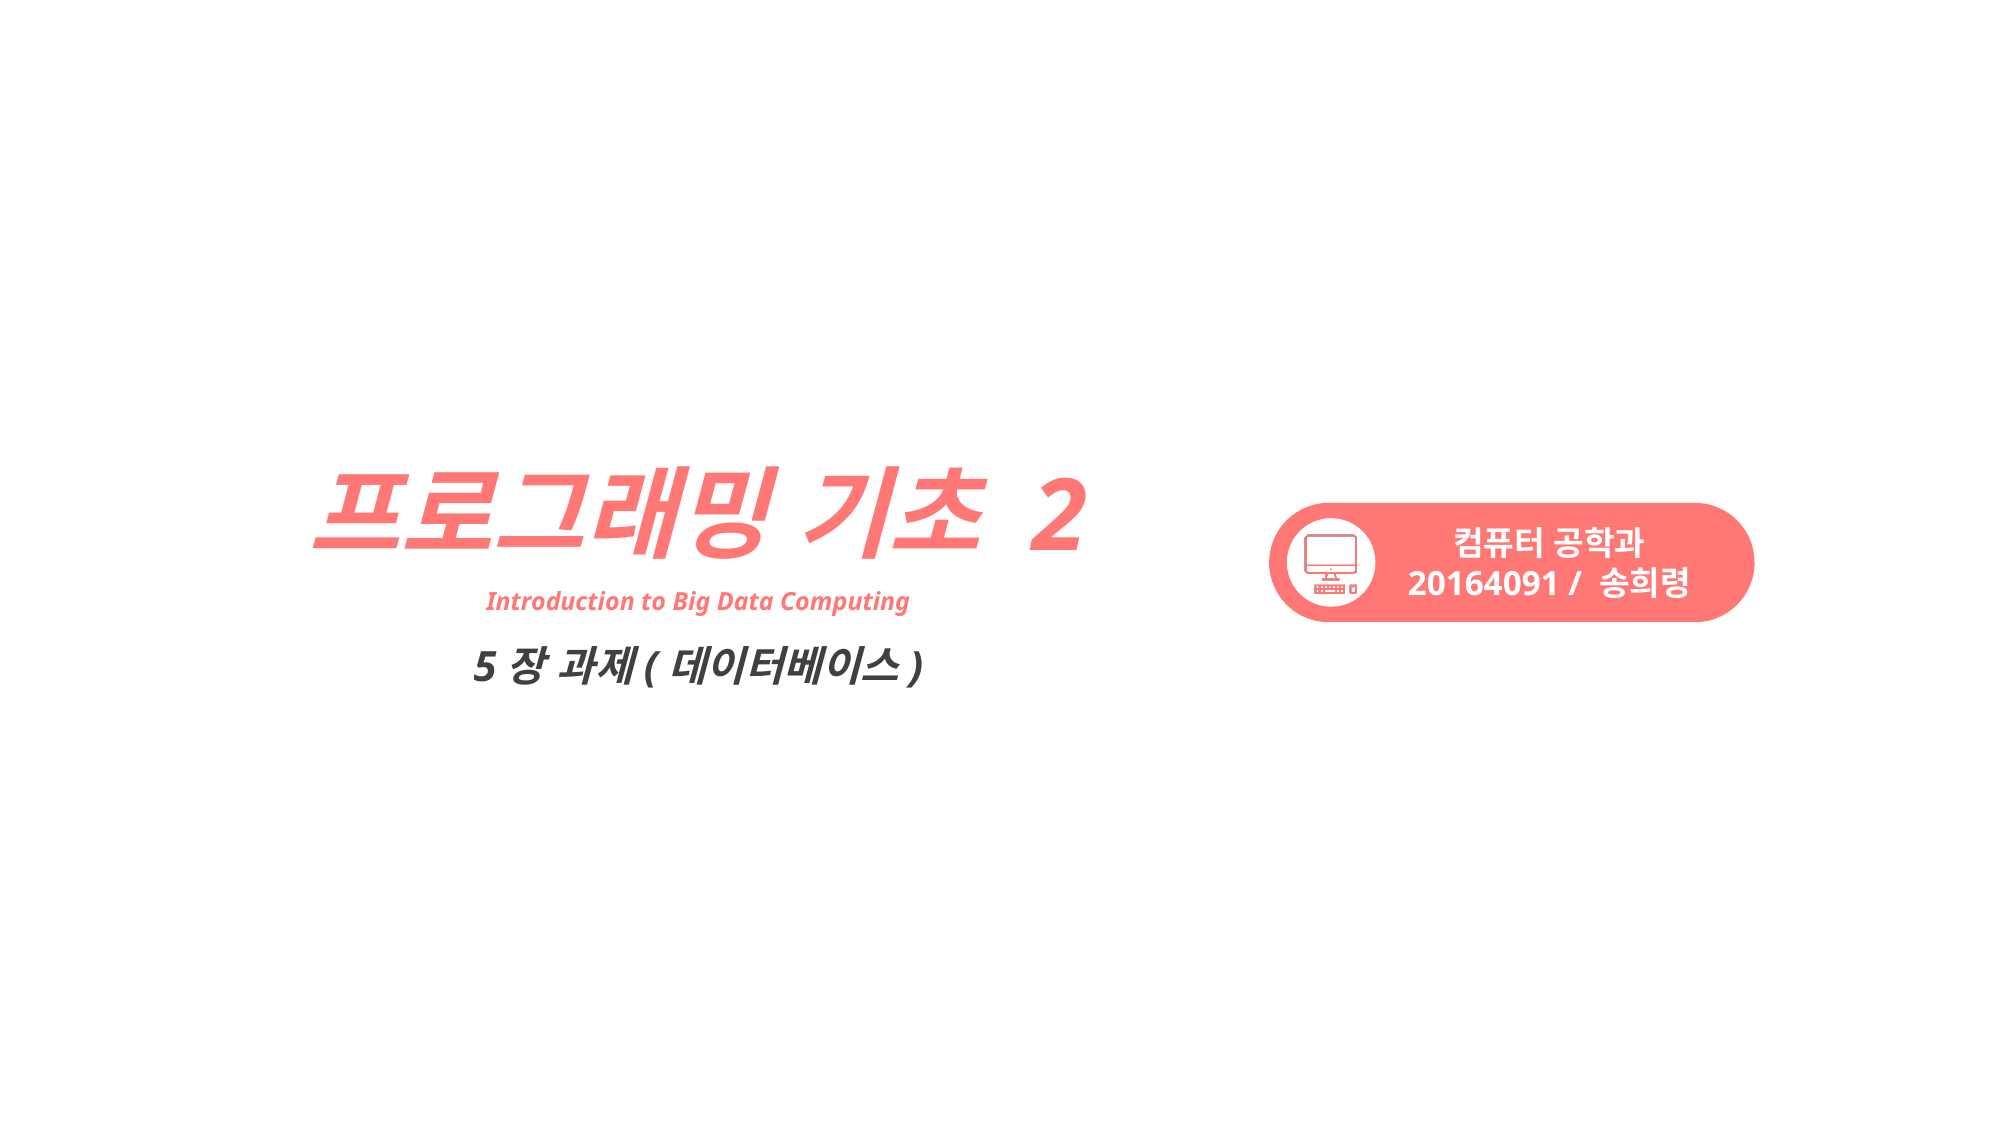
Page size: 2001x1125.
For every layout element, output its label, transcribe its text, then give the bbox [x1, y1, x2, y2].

text_box 컴퓨터 공학과 20164091 / 송희령 [1268, 501, 1756, 624]
text_box 프로그래밍 기초 2 Introduction to Big Data Computing 5장 과제(데이터베이스) [188, 383, 1209, 698]
picture [1298, 532, 1363, 596]
text_box [1300, 596, 1362, 608]
text_box [1285, 517, 1377, 595]
